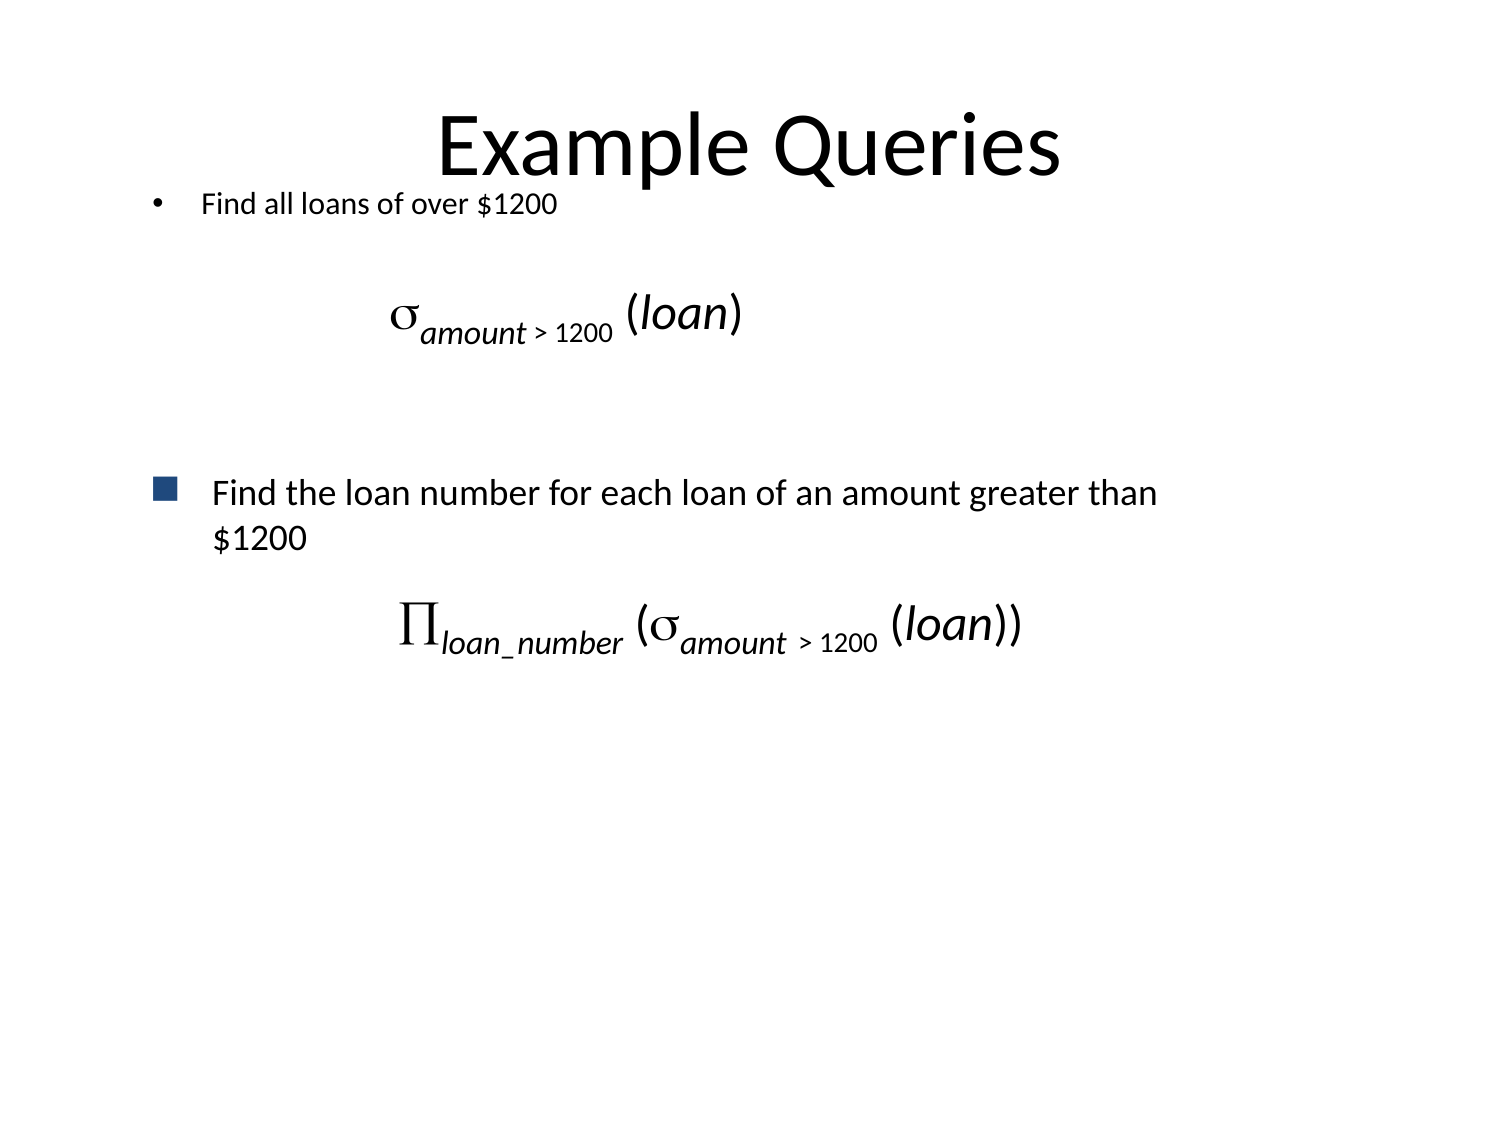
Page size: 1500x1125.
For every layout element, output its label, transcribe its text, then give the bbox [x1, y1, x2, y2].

title Example Queries [75, 45, 1425, 233]
text_box amount > 1200 (loan) [374, 264, 759, 404]
text_box Find the loan number for each loan of an amount greater than $1200 [141, 460, 1415, 624]
list Find all loans of over $1200 [137, 179, 1436, 271]
text_box loan_number (amount > 1200 (loan)) [382, 574, 1039, 759]
